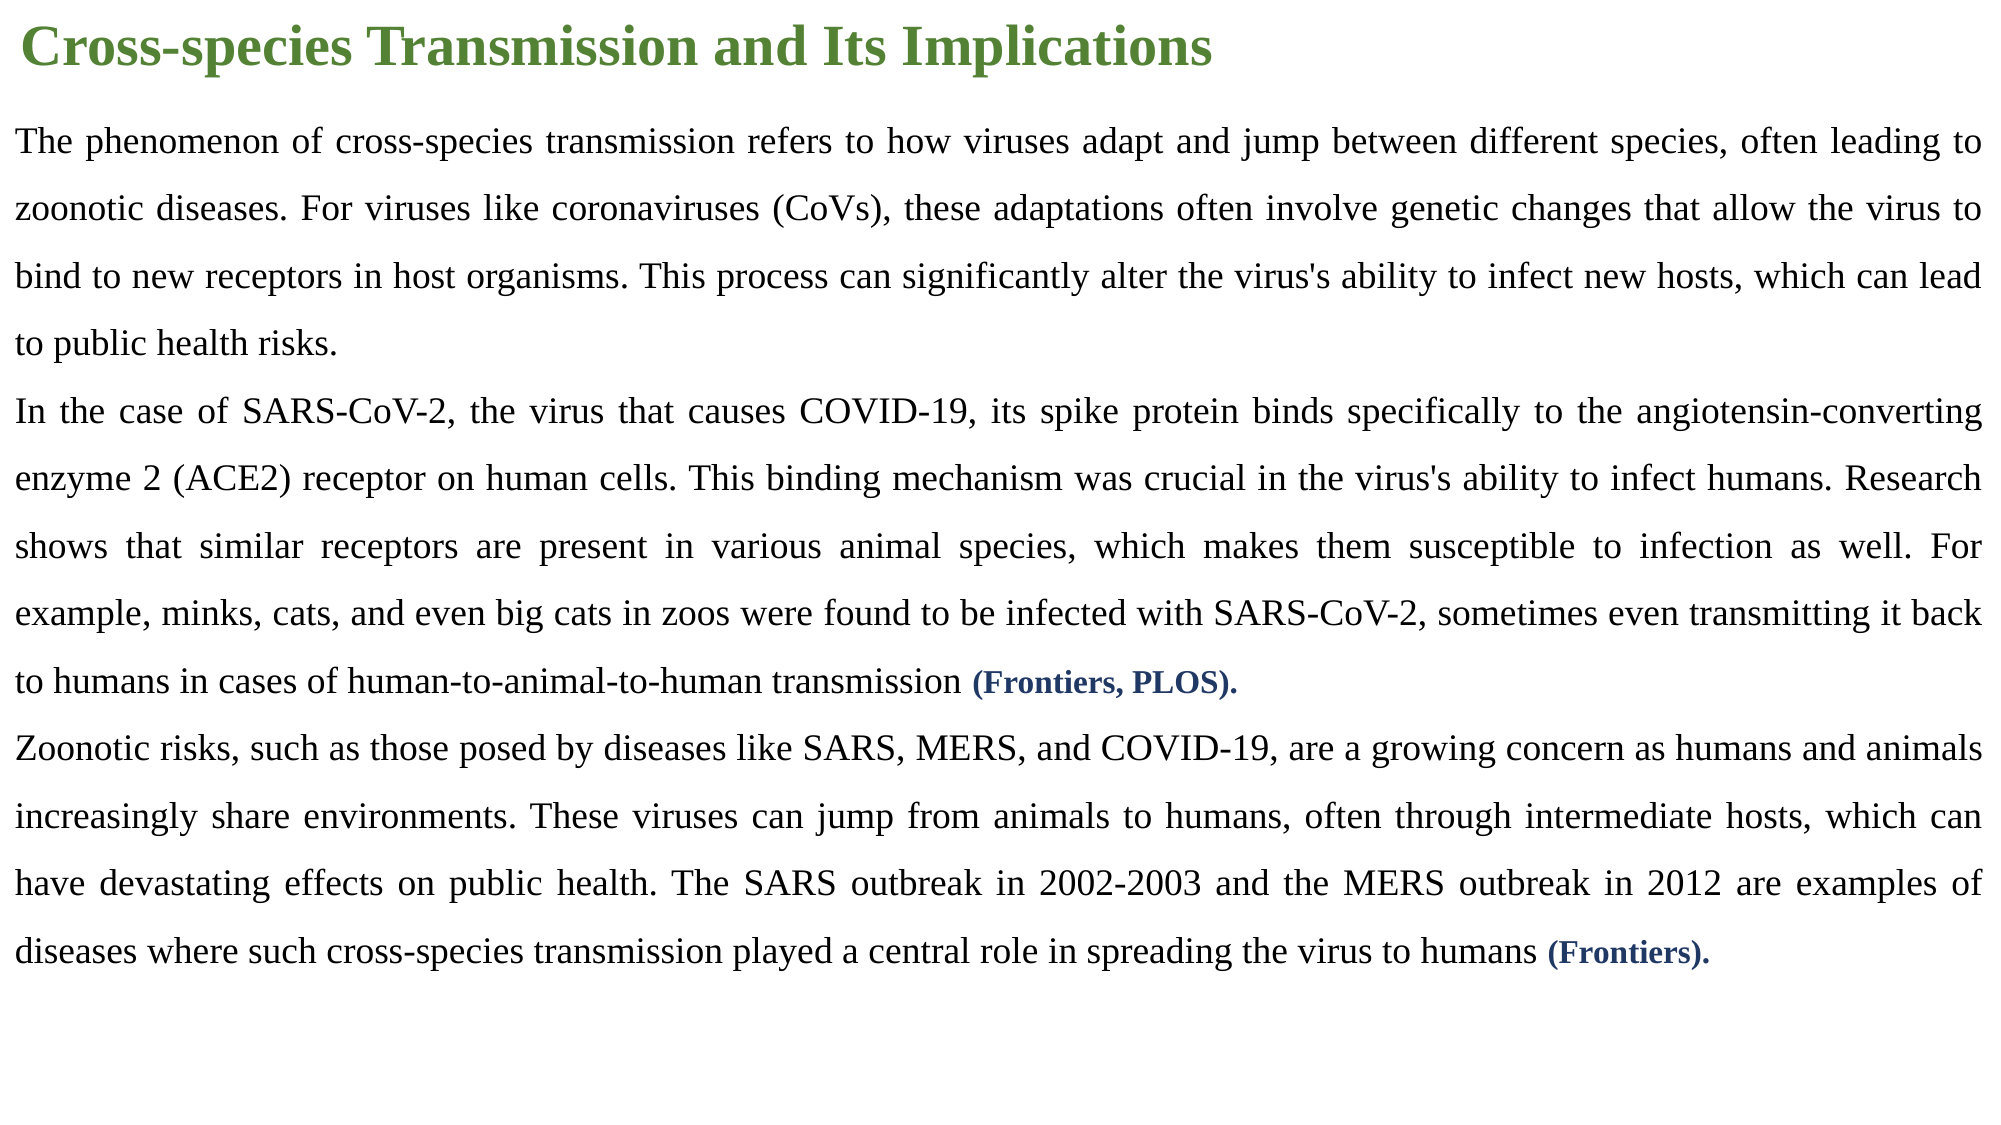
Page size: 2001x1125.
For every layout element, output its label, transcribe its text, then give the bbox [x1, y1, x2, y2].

text_box The phenomenon of cross-species transmission refers to how viruses adapt and jump between different species, often leading to zoonotic diseases. For viruses like coronaviruses (CoVs), these adaptations often involve genetic changes that allow the virus to bind to new receptors in host organisms. This process can significantly alter the virus's ability to infect new hosts, which can lead to public health risks. In the case of SARS-CoV-2, the virus that causes COVID-19, its spike protein binds specifically to the angiotensin-converting enzyme 2 (ACE2) receptor on human cells. This binding mechanism was crucial in the virus's ability to infect humans. Research shows that similar receptors are present in various animal species, which makes them susceptible to infection as well. For example, minks, cats, and even big cats in zoos were found to be infected with SARS-CoV-2, sometimes even transmitting it back to humans in cases of human-to-animal-to-human transmission​ (Frontiers, PLOS). Zoonotic risks, such as those posed by diseases like SARS, MERS, and COVID-19, are a growing concern as humans and animals increasingly share environments. These viruses can jump from animals to humans, often through intermediate hosts, which can have devastating effects on public health. The SARS outbreak in 2002-2003 and the MERS outbreak in 2012 are examples of diseases where such cross-species transmission played a central role in spreading the virus to humans​ (Frontiers). [0, 85, 2000, 979]
text_box Cross-species Transmission and Its Implications [5, 0, 1229, 85]
